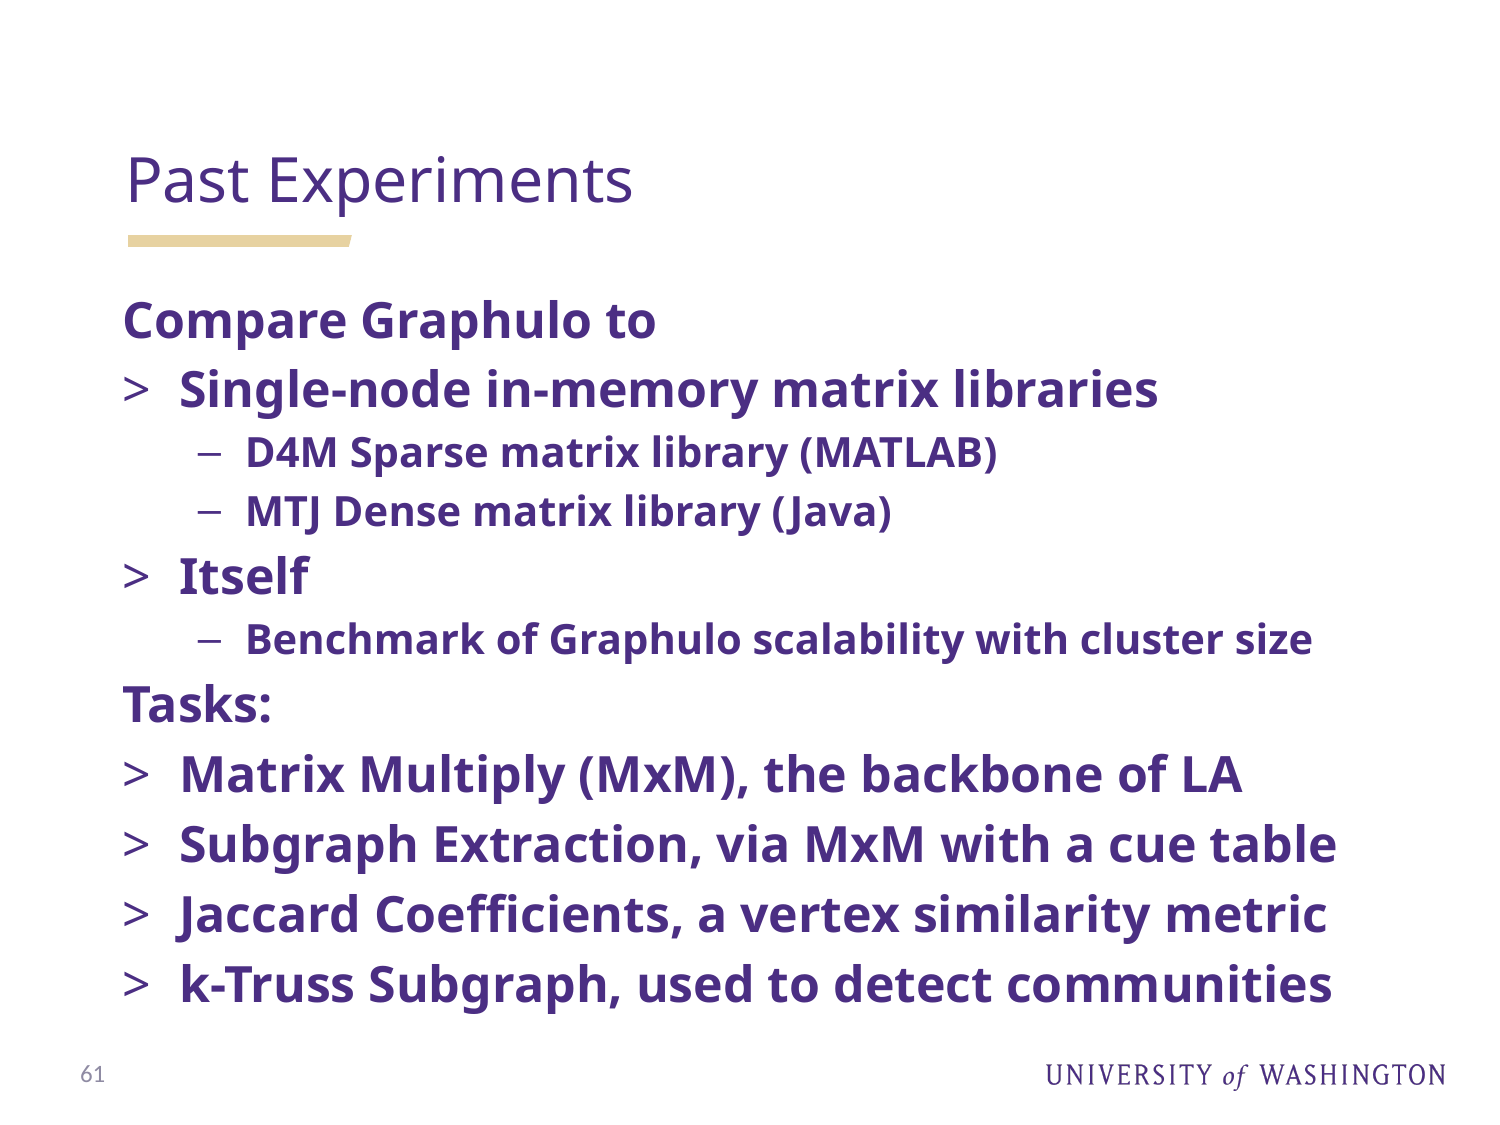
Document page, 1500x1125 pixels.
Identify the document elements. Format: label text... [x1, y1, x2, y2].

list Compare Graphulo to Single-node in-memory matrix libraries D4M Sparse matrix library (MATLAB) MTJ Dense matrix library (Java) Itself Benchmark of Graphulo scalability with cluster size Tasks: Matrix Multiply (MxM), the backbone of LA Subgraph Extraction, via MxM with a cue table Jaccard Coefficients, a vertex similarity metric k-Truss Subgraph, used to detect communities [108, 280, 1453, 1043]
slide_number 61 [64, 1042, 403, 1103]
list Past Experiments [110, 60, 1453, 224]
picture [128, 235, 352, 247]
picture [1046, 1064, 1445, 1091]
